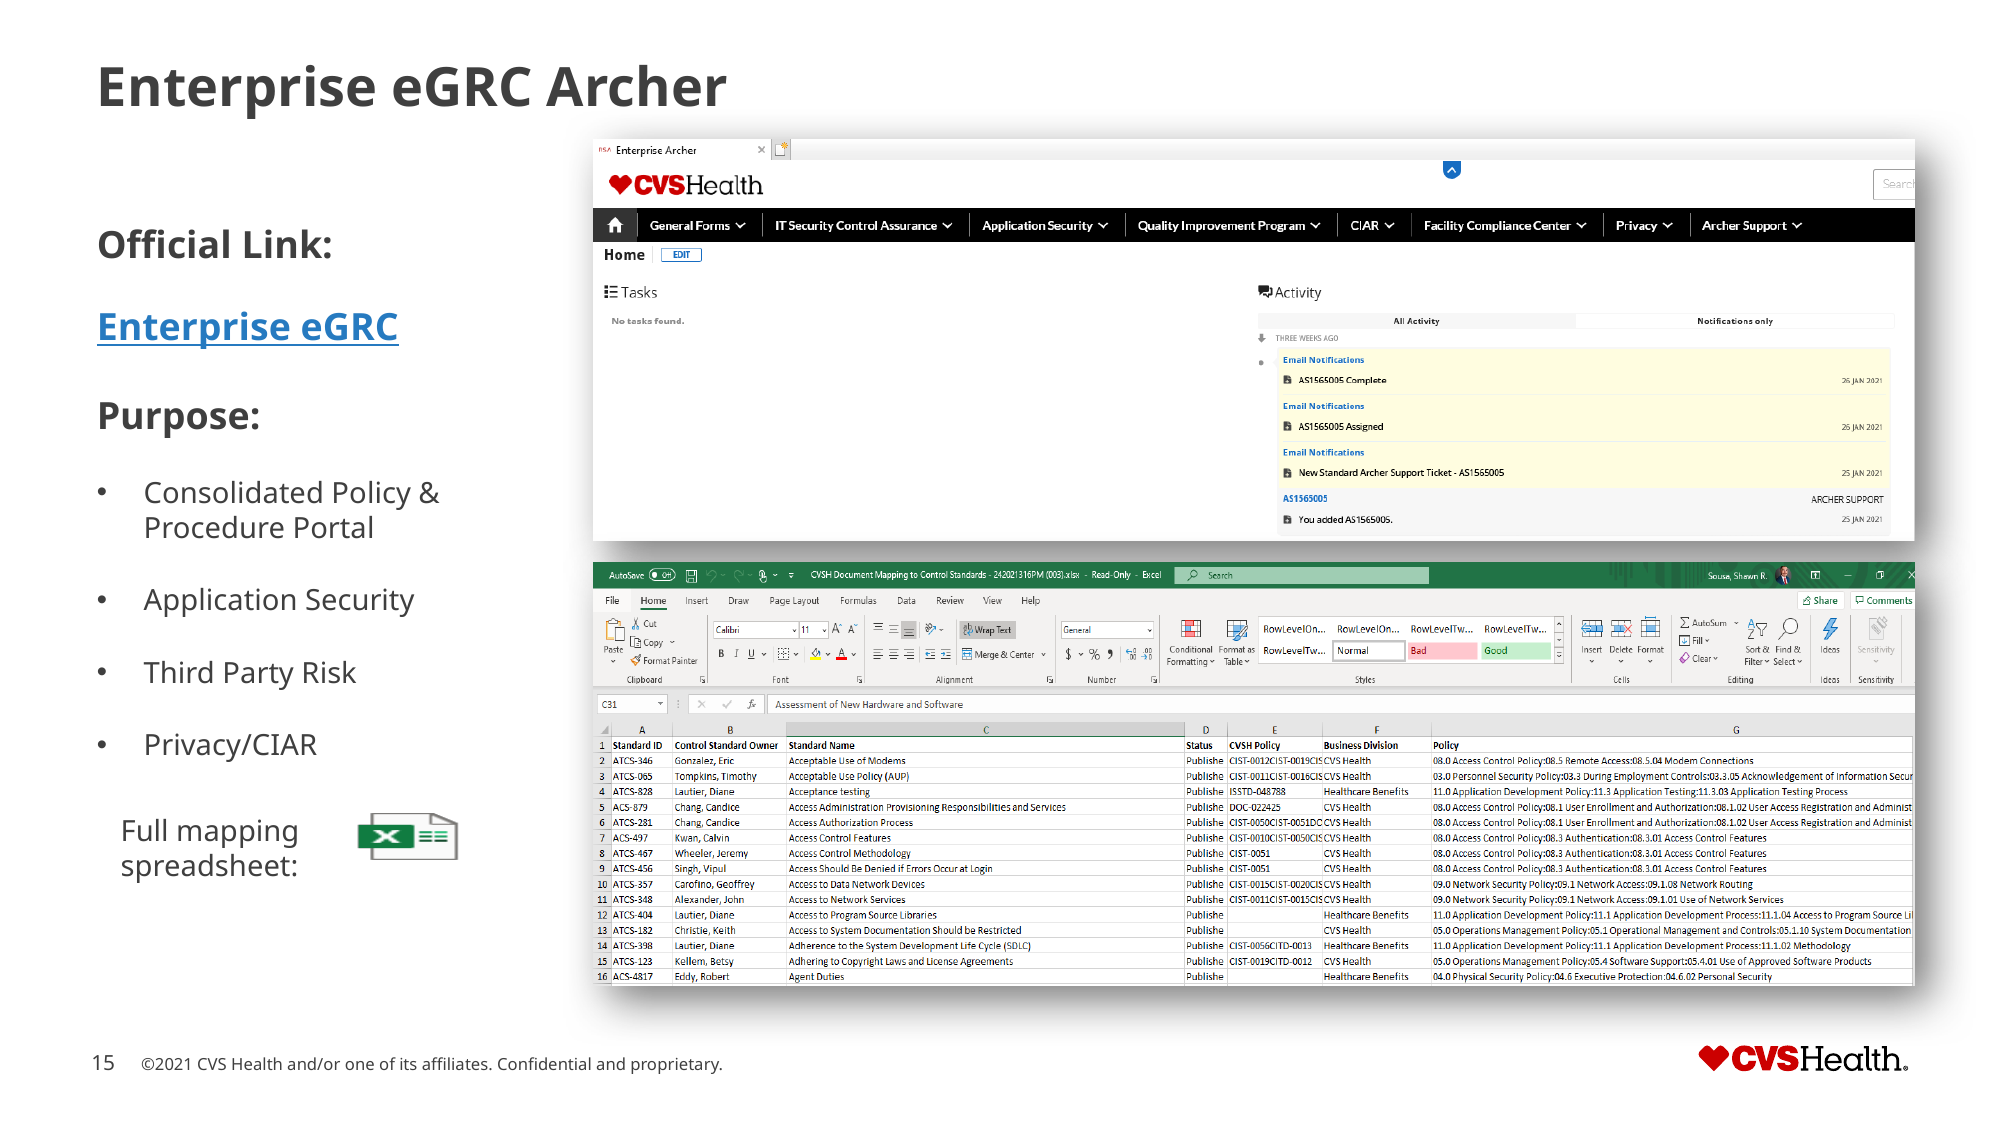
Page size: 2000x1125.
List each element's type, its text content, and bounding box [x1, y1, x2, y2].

list Official Link: Enterprise eGRC Purpose: Consolidated Policy & Procedure Portal Application Security Third Party Risk Privacy/CIAR [96, 220, 539, 812]
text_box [339, 811, 491, 945]
picture [593, 138, 1915, 542]
title Enterprise eGRC Archer [96, 59, 1287, 177]
picture [593, 562, 1915, 987]
text_box Full mapping spreadsheet: [120, 811, 308, 882]
